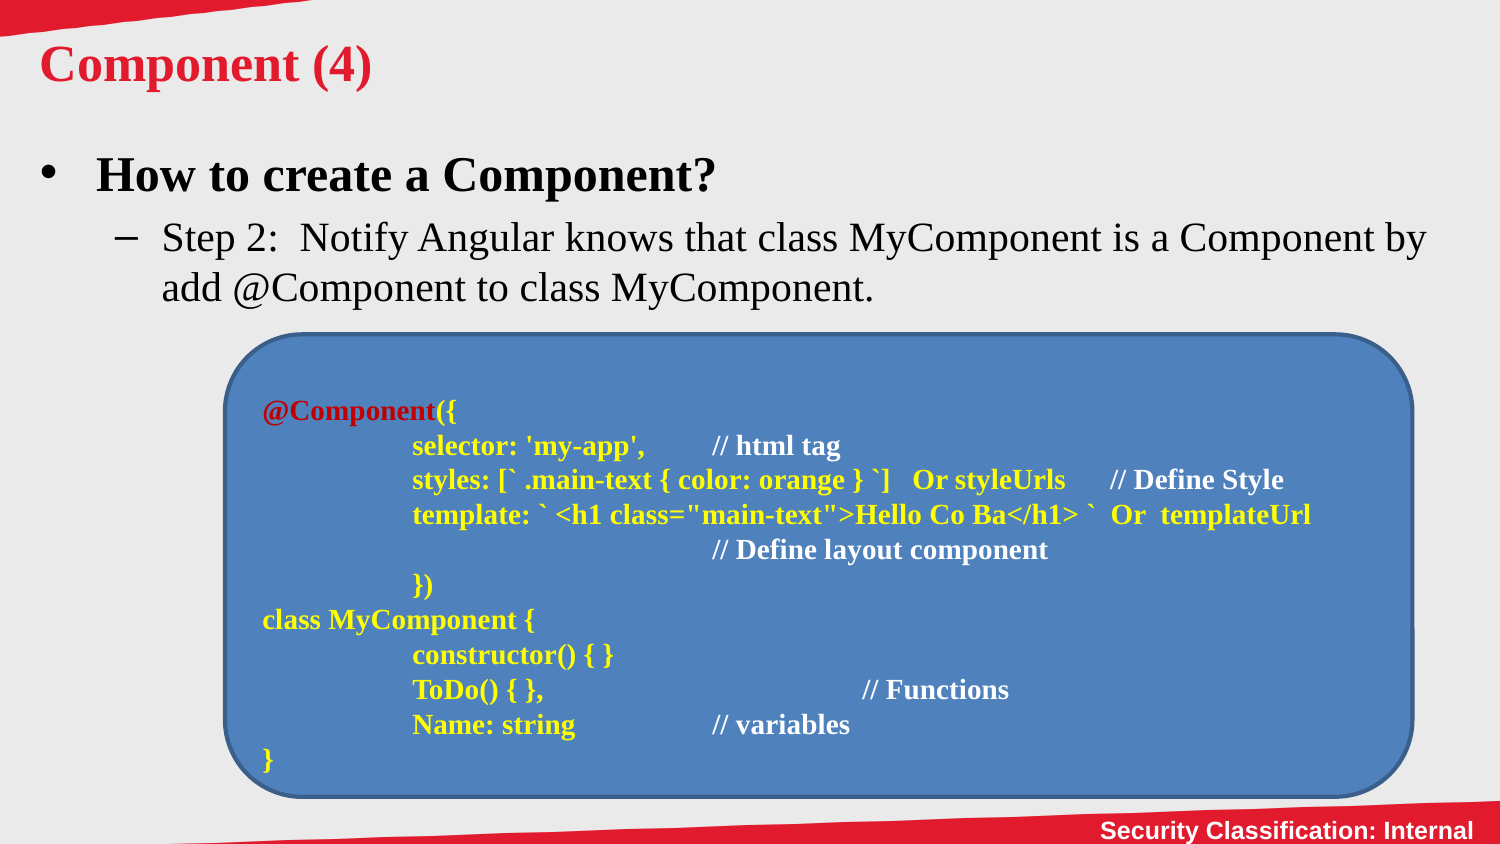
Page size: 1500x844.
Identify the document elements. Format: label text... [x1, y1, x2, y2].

list How to create a Component? Step 2: Notify Angular knows that class MyComponent is a Component by add @Component to class MyComponent. [24, 134, 1500, 797]
title Component (4) [24, 21, 1013, 96]
picture [0, 0, 1500, 844]
text_box @Component({ selector: 'my-app', // html tag styles: [` .main-text { color: orange } `] Or styleUrls // Define Style template: ` <h1 class="main-text">Hello Co Ba</h1> ` Or templateUrl // Define layout component }) class MyComponent { constructor() { } ToDo() { }, // Functions Name: string // variables } [222, 332, 1415, 799]
